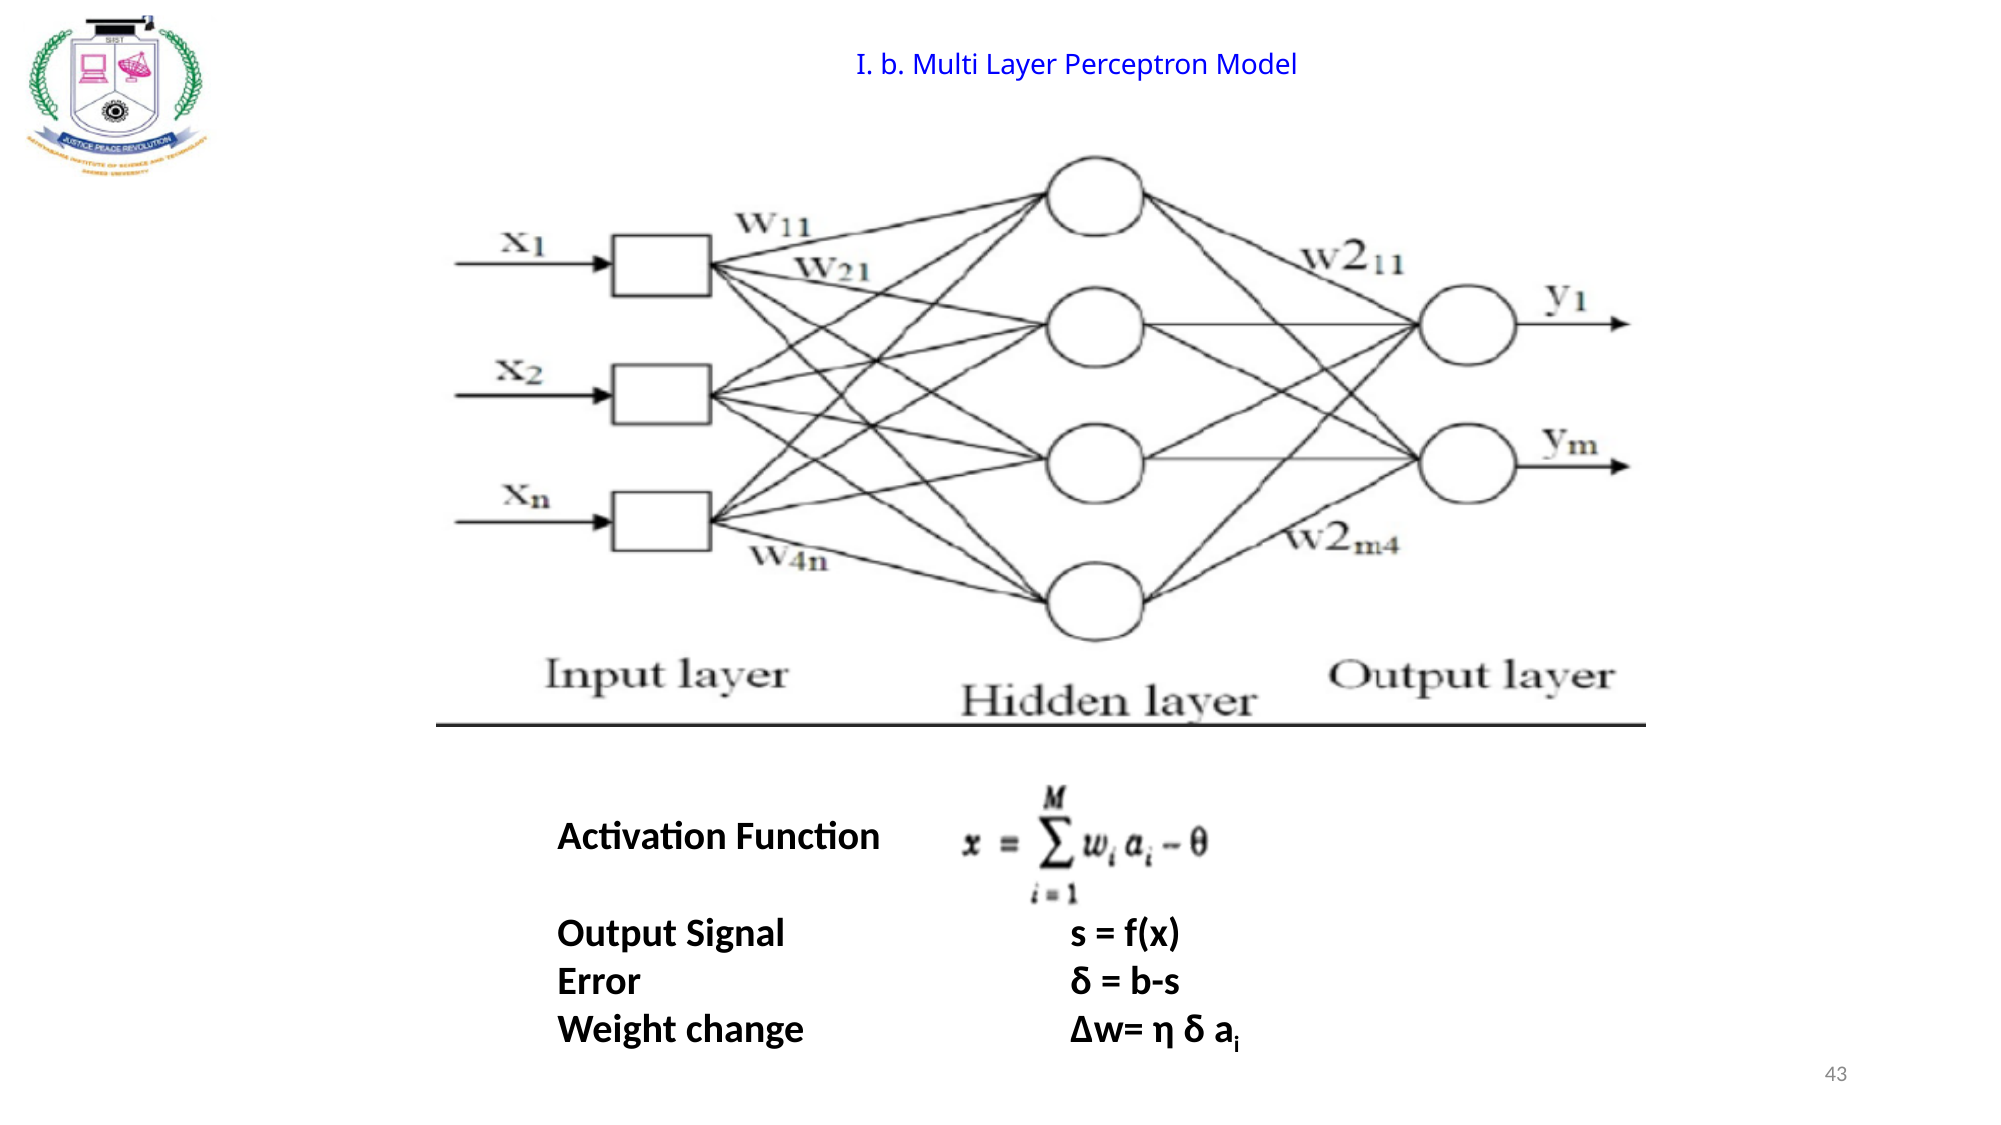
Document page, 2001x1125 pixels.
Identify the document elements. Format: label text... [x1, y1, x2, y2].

picture [0, 0, 222, 194]
picture [949, 778, 1216, 927]
slide_number 43 [1412, 1042, 1863, 1103]
title I. b. Multi Layer Perceptron Model [339, 0, 1816, 124]
text_box Activation Function Output Signal s = f(x) Error δ = b-s Weight change Δw= η δ ai [542, 802, 1270, 1114]
picture [436, 146, 1646, 727]
